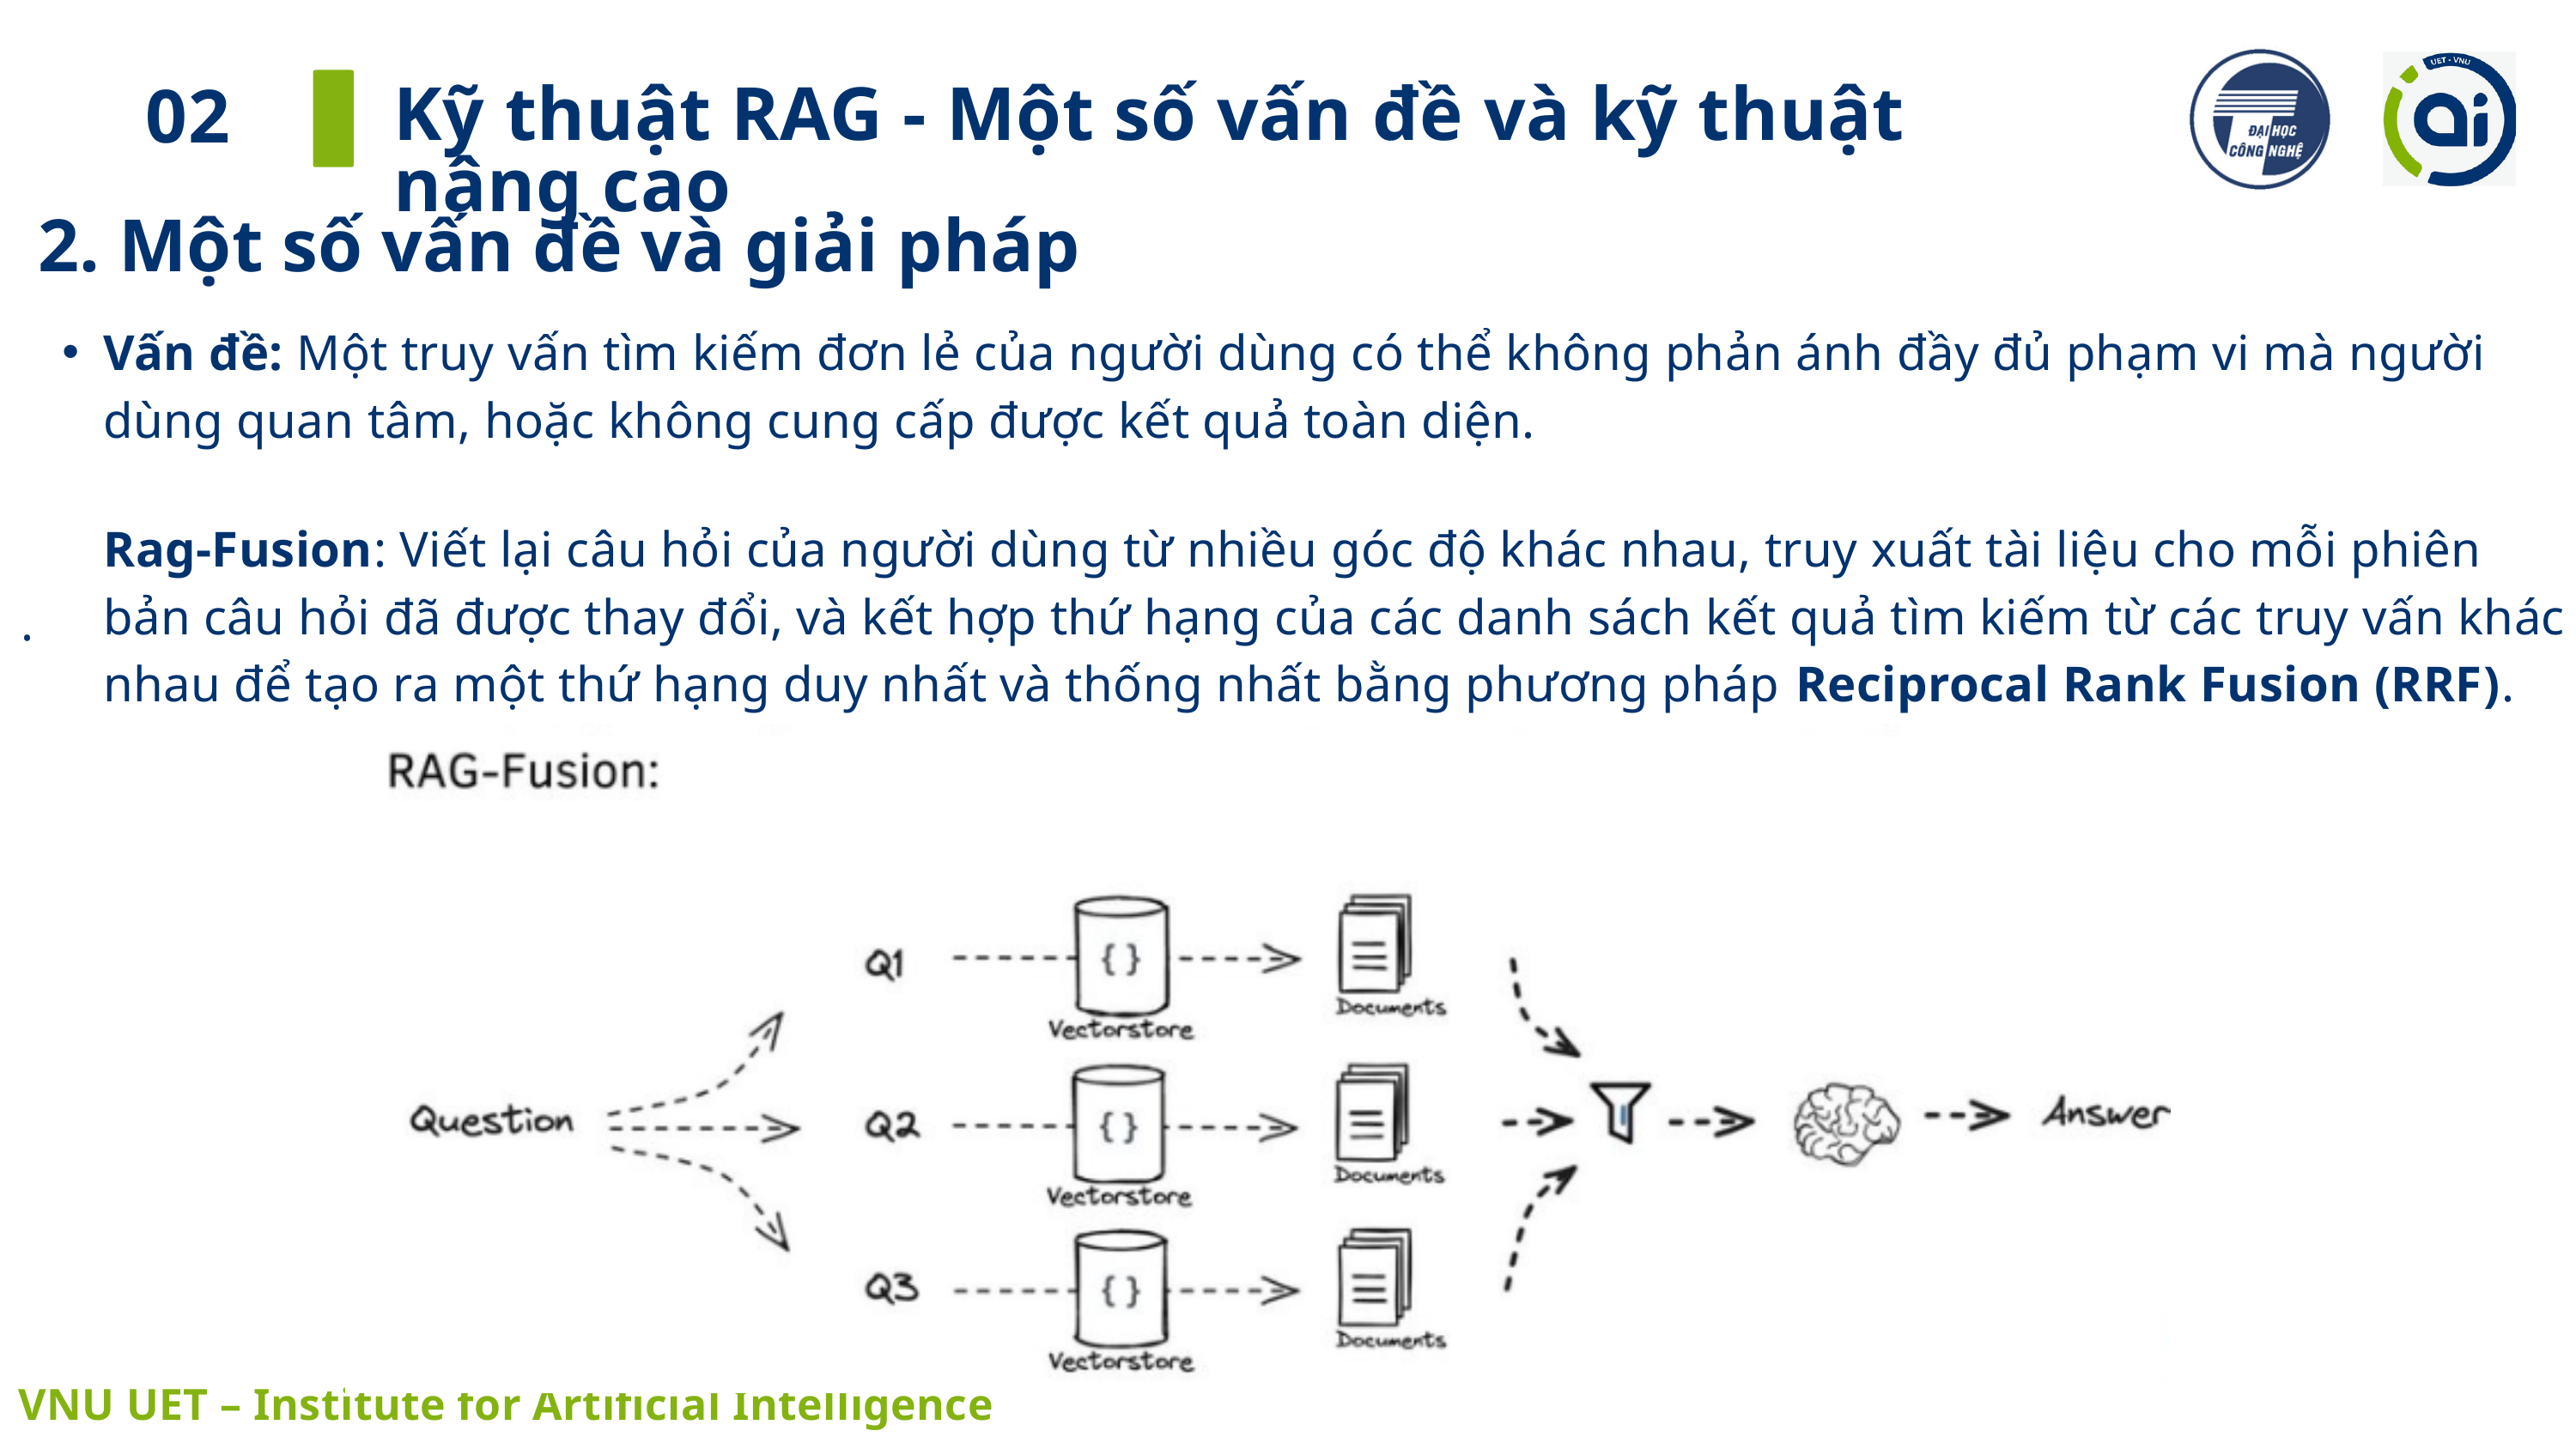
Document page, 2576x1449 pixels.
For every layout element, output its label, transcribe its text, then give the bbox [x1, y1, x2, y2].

text_box Vấn đề: Một truy vấn tìm kiếm đơn lẻ của người dùng có thể không phản ánh đầy đủ phạm vi mà người dùng quan tâm, hoặc không cung cấp được kết quả toàn diện. . [21, 312, 2517, 718]
text_box 2. Một số vấn đề và giải pháp [0, 185, 1258, 286]
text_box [2182, 40, 2517, 197]
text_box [103, 3, 2050, 234]
text_box Rag-Fusion: Viết lại câu hỏi của người dùng từ nhiều góc độ khác nhau, truy xuất tài liệu cho mỗi phiên bản câu hỏi đã được thay đổi, và kết hợp thứ hạng của các danh sách kết quả tìm kiếm từ các truy vấn khác nhau để tạo ra một thứ hạng duy nhất và thống nhất bằng phương pháp Reciprocal Rank Fusion (RRF). [103, 509, 2572, 712]
text_box [344, 724, 2171, 1371]
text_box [0, 1371, 2576, 1449]
